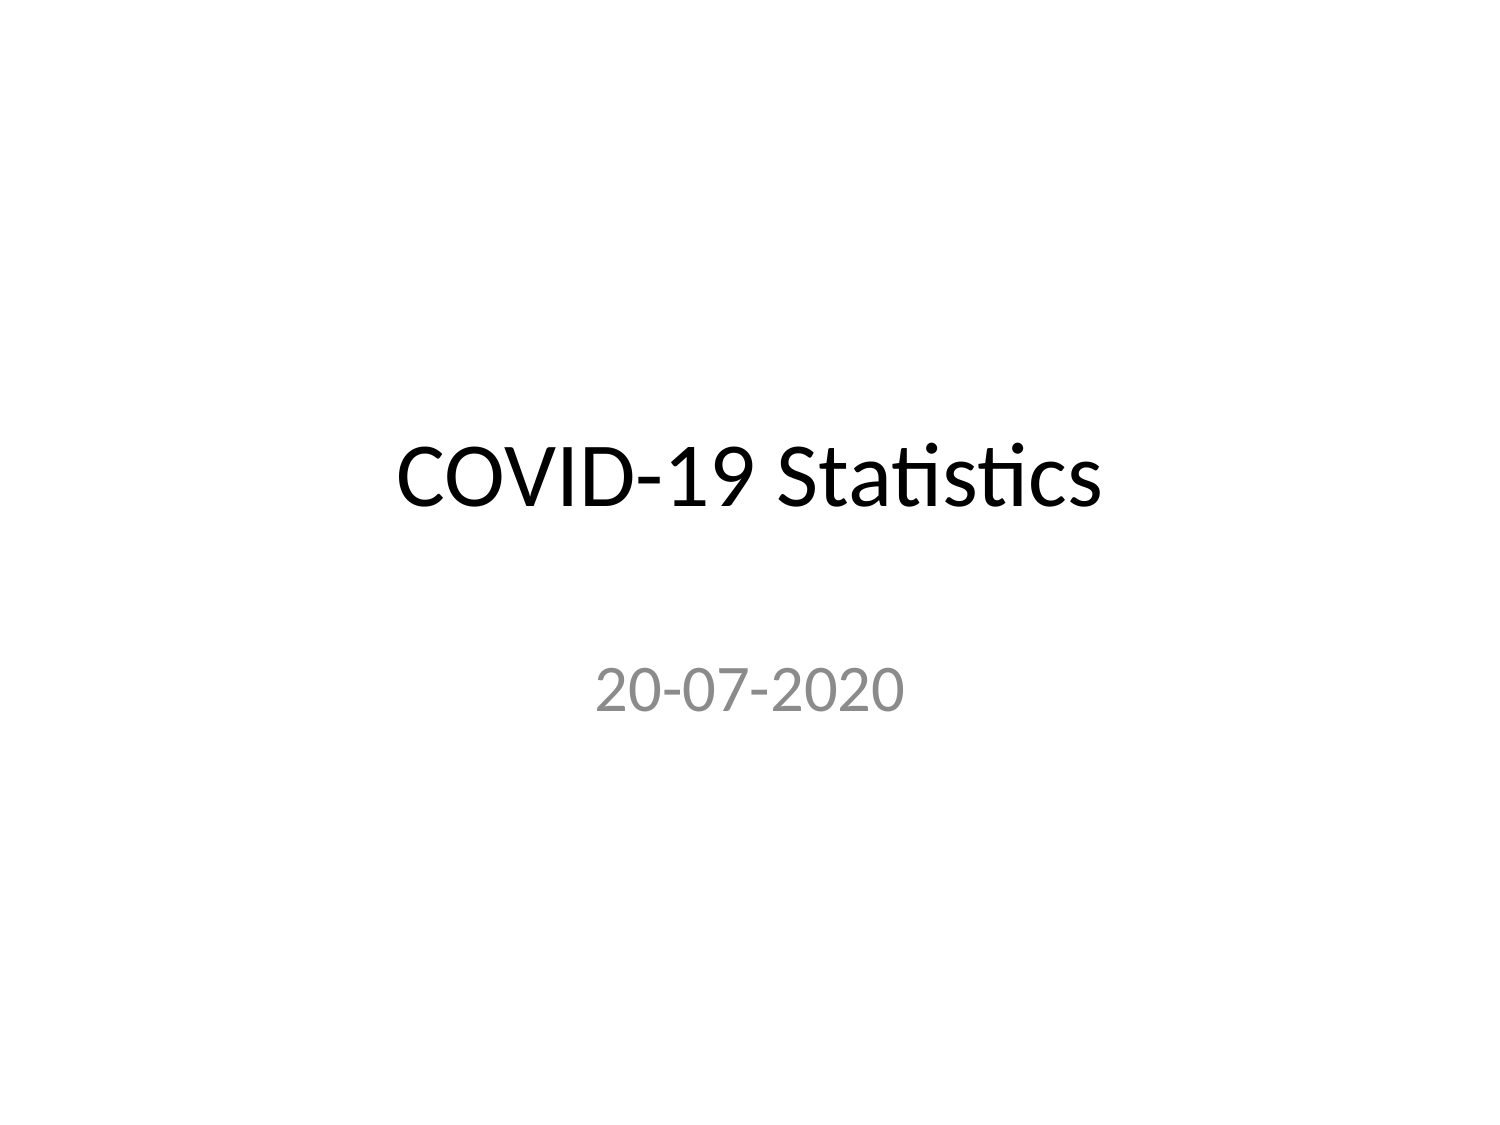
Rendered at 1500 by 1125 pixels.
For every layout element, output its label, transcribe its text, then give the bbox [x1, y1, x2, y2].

subtitle 20-07-2020 [225, 637, 1275, 925]
title COVID-19 Statistics [112, 349, 1388, 591]
